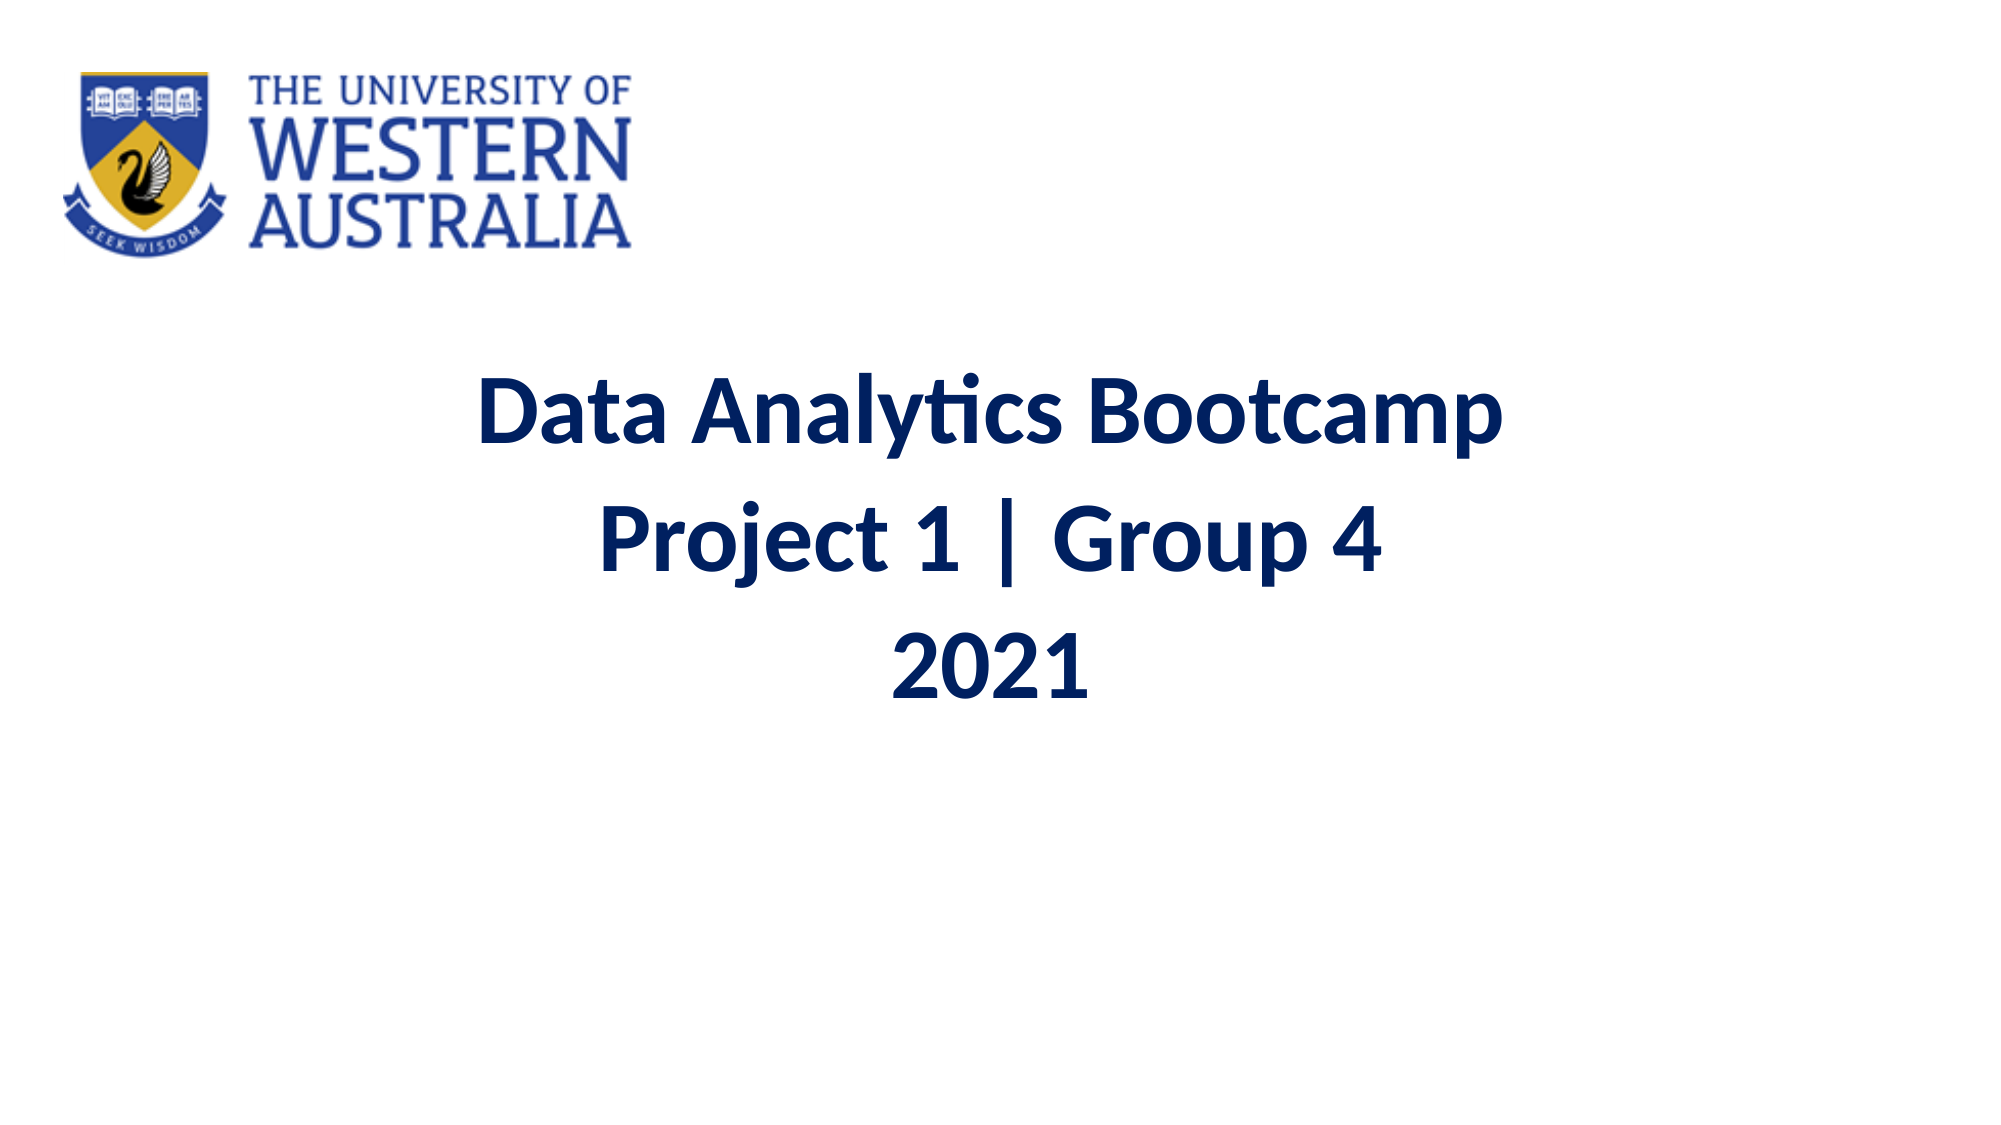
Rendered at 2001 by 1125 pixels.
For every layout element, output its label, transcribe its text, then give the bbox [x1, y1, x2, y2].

text_box Data Analytics Bootcamp Project 1 | Group 4 2021 [325, 354, 1657, 727]
picture [63, 72, 648, 265]
